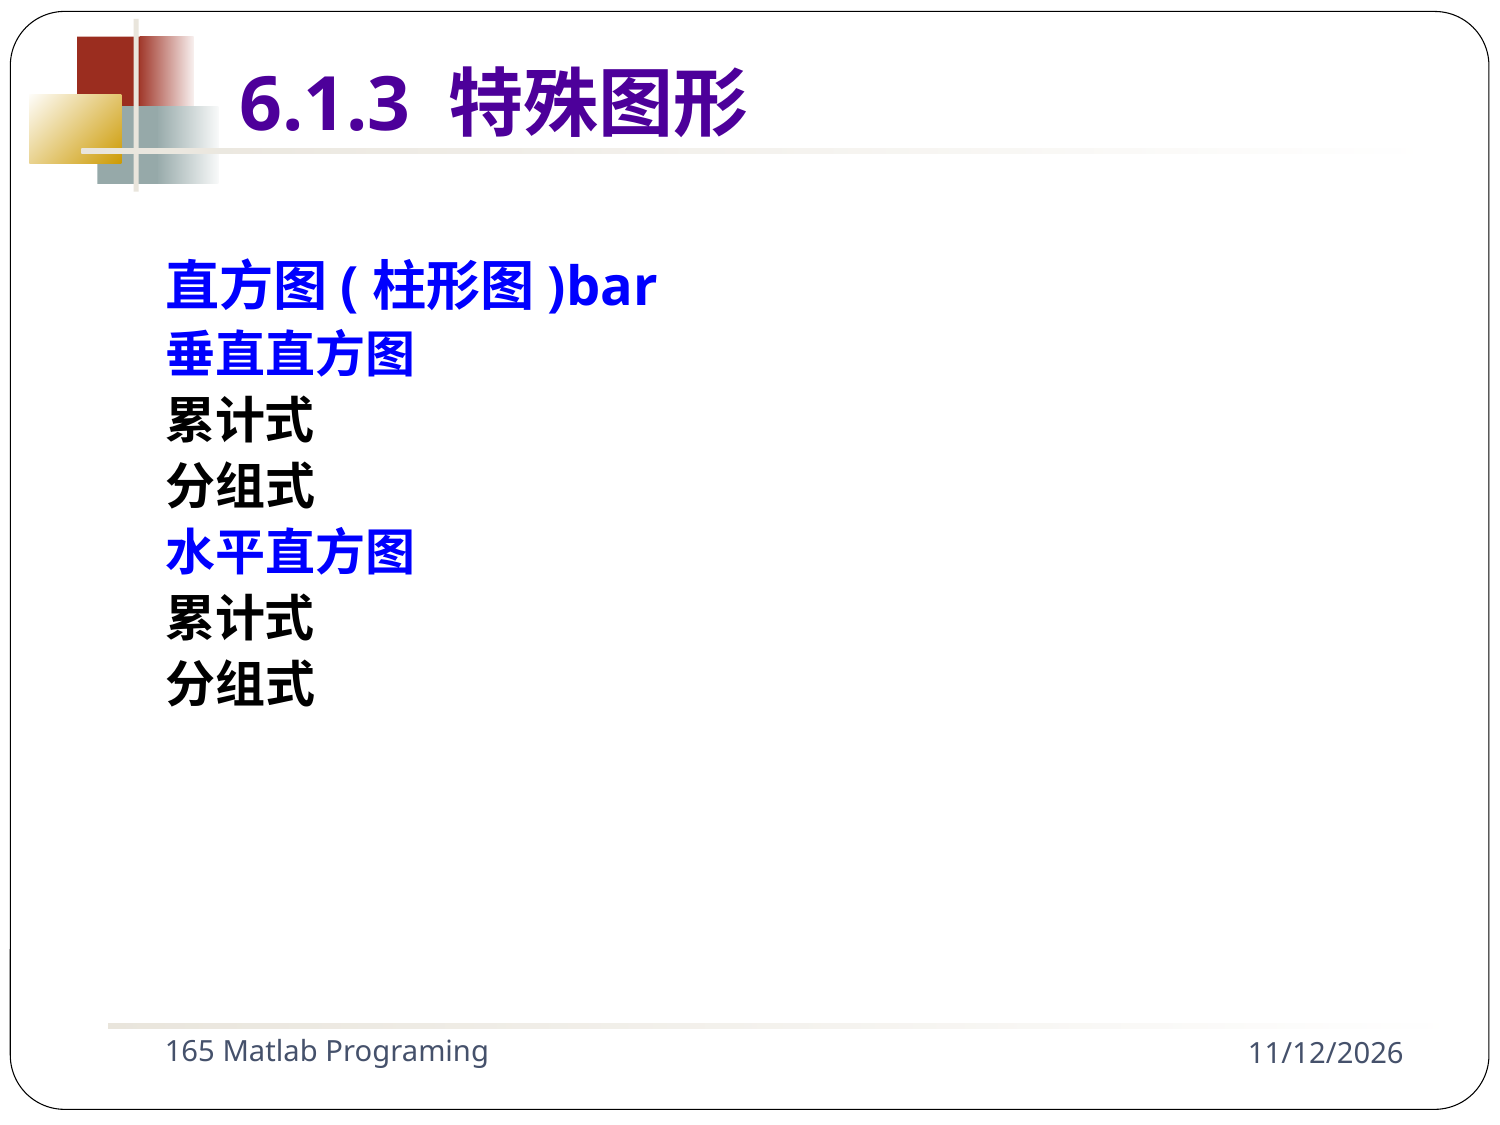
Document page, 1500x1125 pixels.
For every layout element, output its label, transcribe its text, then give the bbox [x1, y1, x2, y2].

title 6.1.3 特殊图形 [223, 54, 1500, 162]
text_box 165 Matlab Programing [150, 1012, 800, 1088]
list 直方图(柱形图)bar 垂直直方图 累计式 分组式 水平直方图 累计式 分组式 [149, 237, 1426, 988]
text_box [1012, 1015, 1419, 1094]
